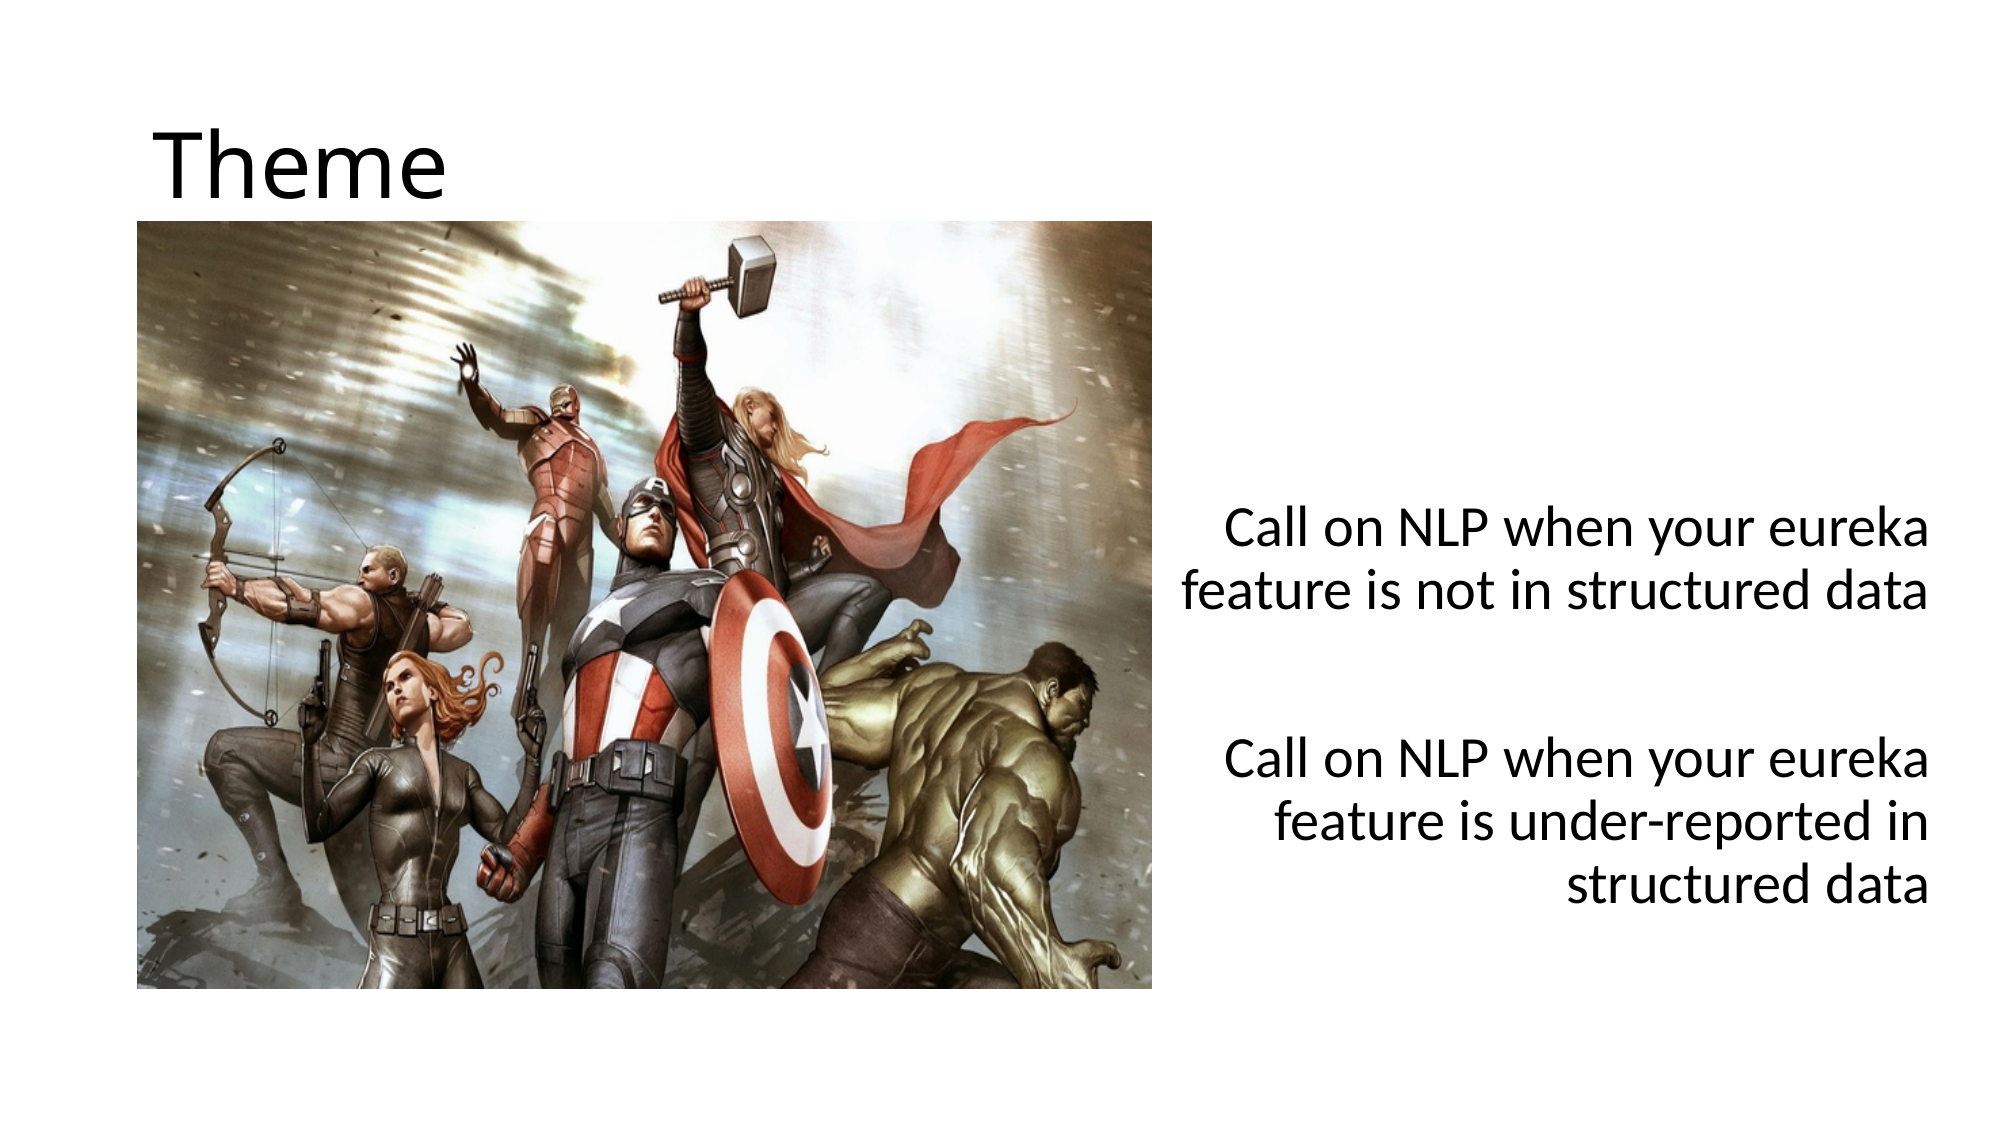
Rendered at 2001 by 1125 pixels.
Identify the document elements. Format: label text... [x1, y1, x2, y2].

title Theme [137, 59, 1863, 278]
list Call on NLP when your eureka feature is not in structured data Call on NLP when your eureka feature is under-reported in structured data [1152, 489, 1946, 966]
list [137, 221, 1152, 989]
